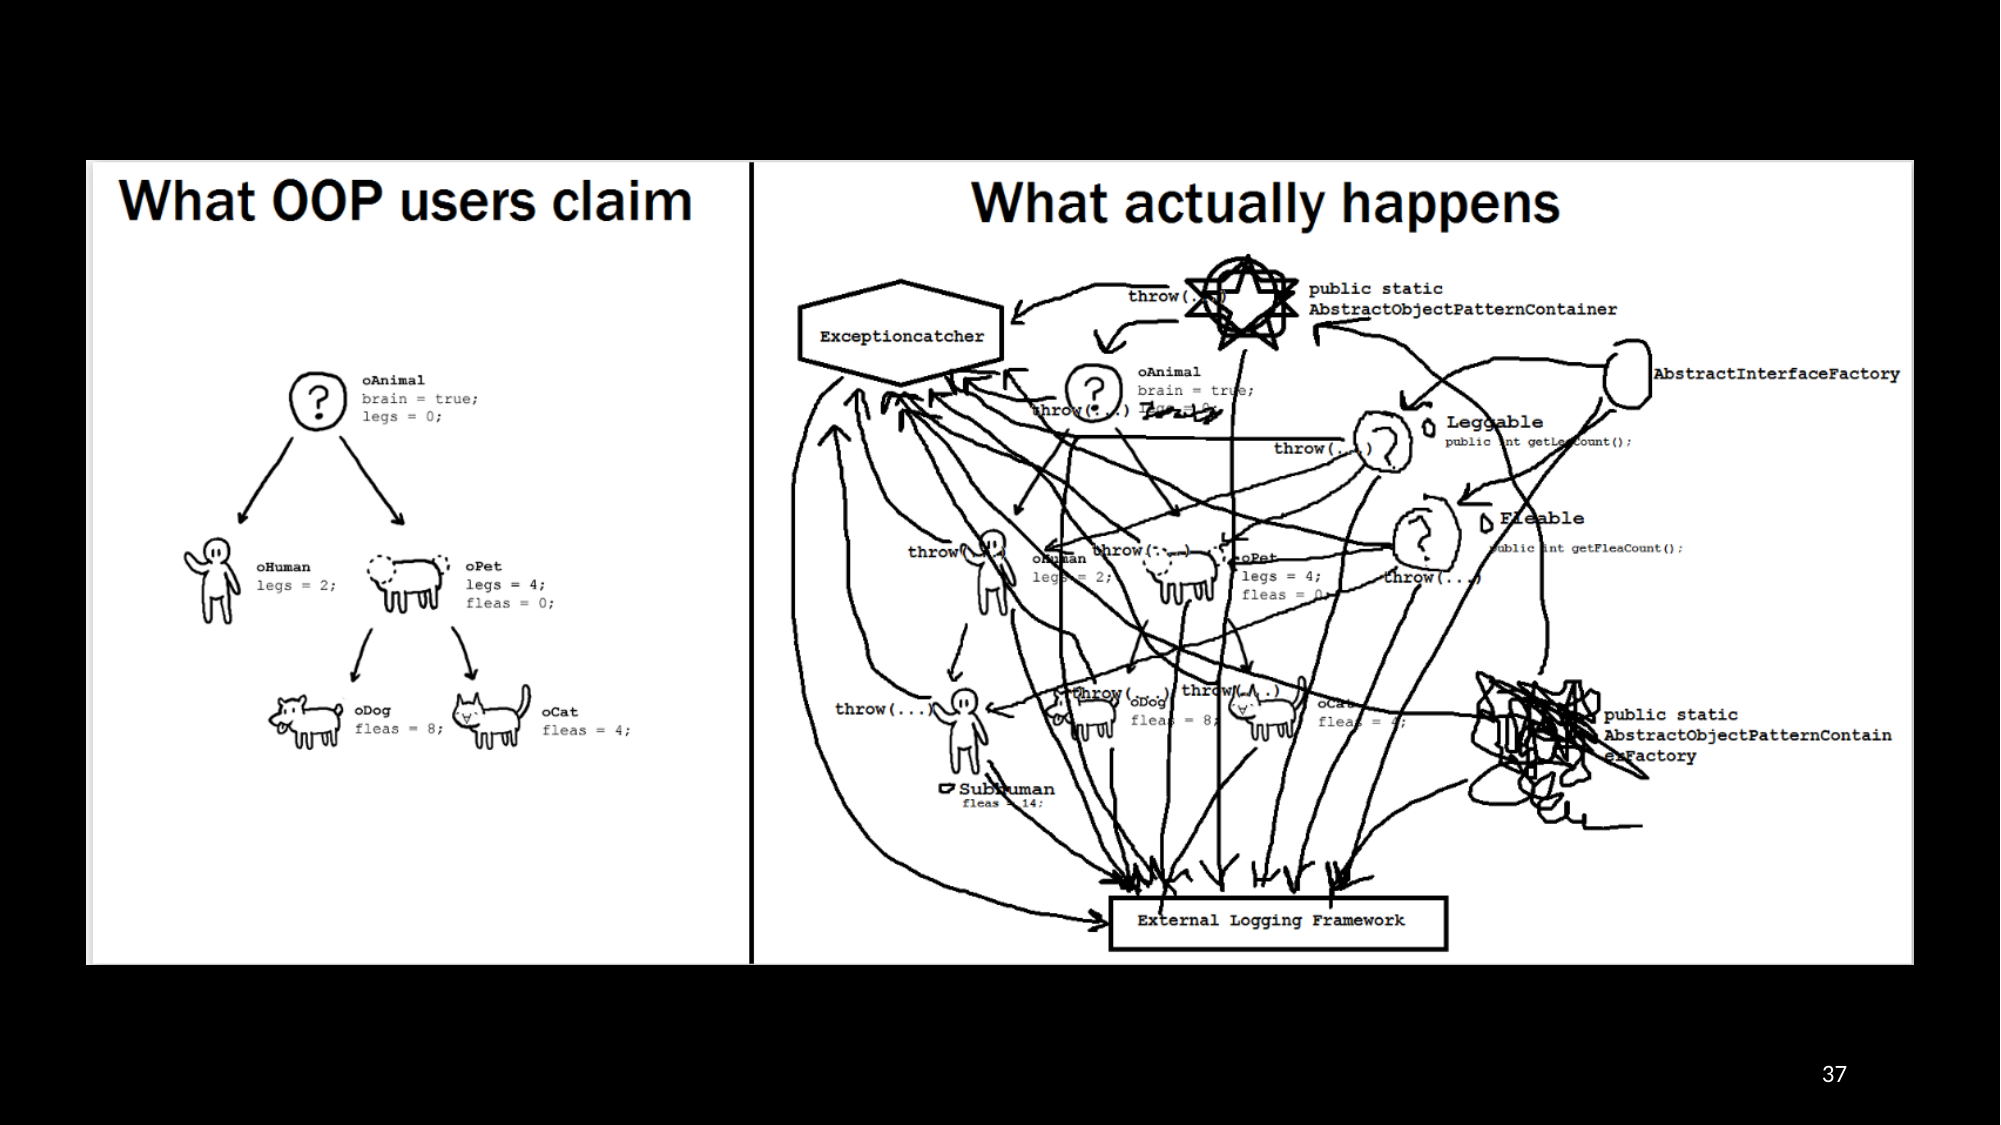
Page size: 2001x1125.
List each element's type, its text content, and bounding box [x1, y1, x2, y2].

slide_number 37 [1412, 1042, 1863, 1103]
picture [86, 160, 1914, 965]
